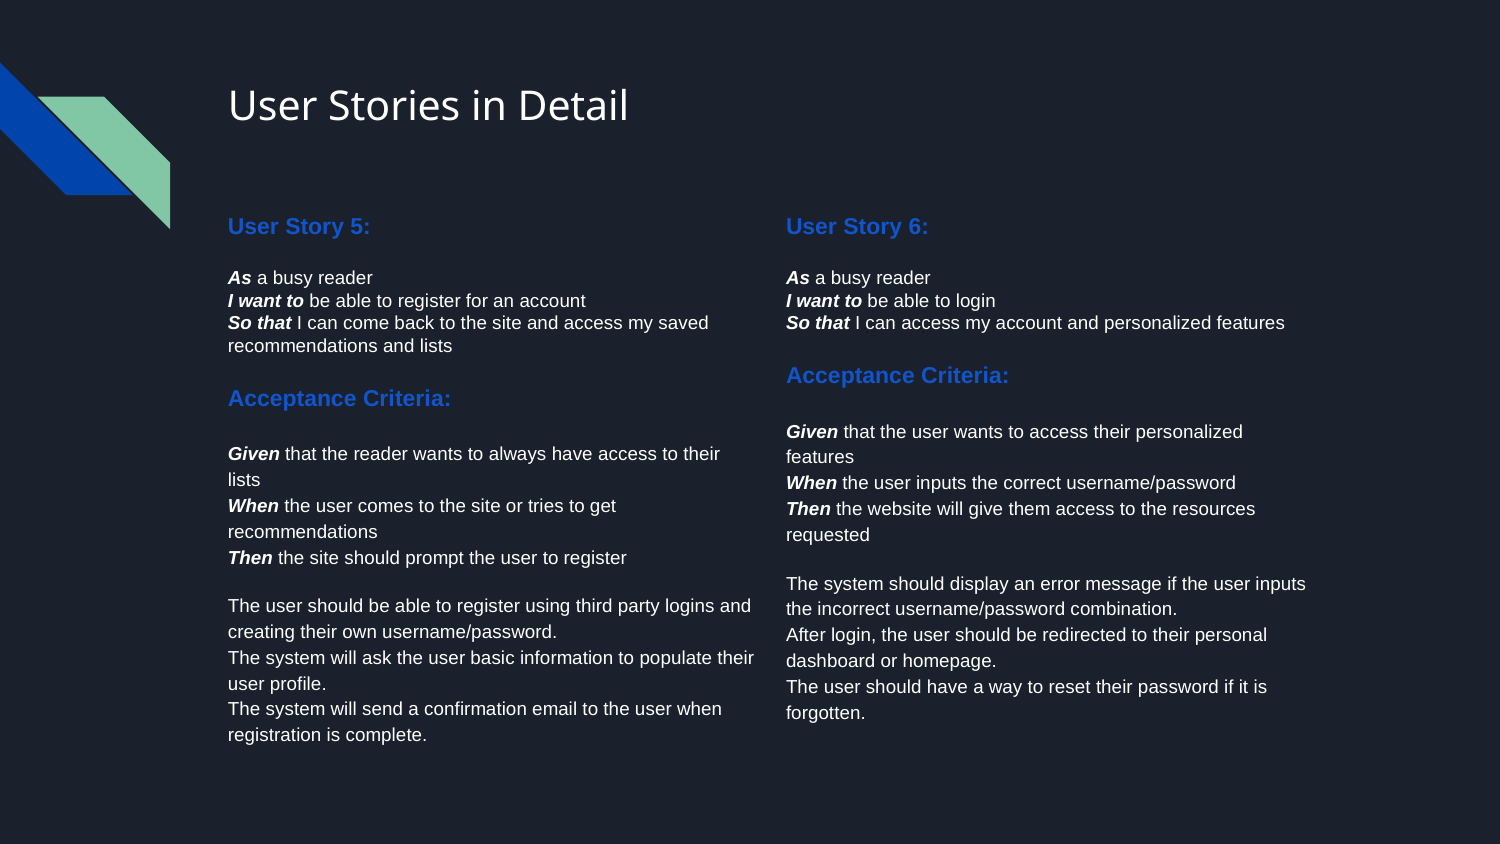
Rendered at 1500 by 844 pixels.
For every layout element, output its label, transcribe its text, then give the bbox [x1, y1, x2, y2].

list User Story 5: As a busy reader I want to be able to register for an account So that I can come back to the site and access my saved recommendations and lists Acceptance Criteria: Given that the reader wants to always have access to their lists When the user comes to the site or tries to get recommendations Then the site should prompt the user to register The user should be able to register using third party logins and creating their own username/password. The system will ask the user basic information to populate their user profile. The system will send a confirmation email to the user when registration is complete. [212, 196, 771, 674]
list User Story 6: As a busy reader I want to be able to login So that I can access my account and personalized features Acceptance Criteria: Given that the user wants to access their personalized features When the user inputs the correct username/password Then the website will give them access to the resources requested The system should display an error message if the user inputs the incorrect username/password combination. After login, the user should be redirected to their personal dashboard or homepage. The user should have a way to reset their password if it is forgotten. [771, 196, 1330, 674]
title User Stories in Detail [212, 64, 1368, 144]
